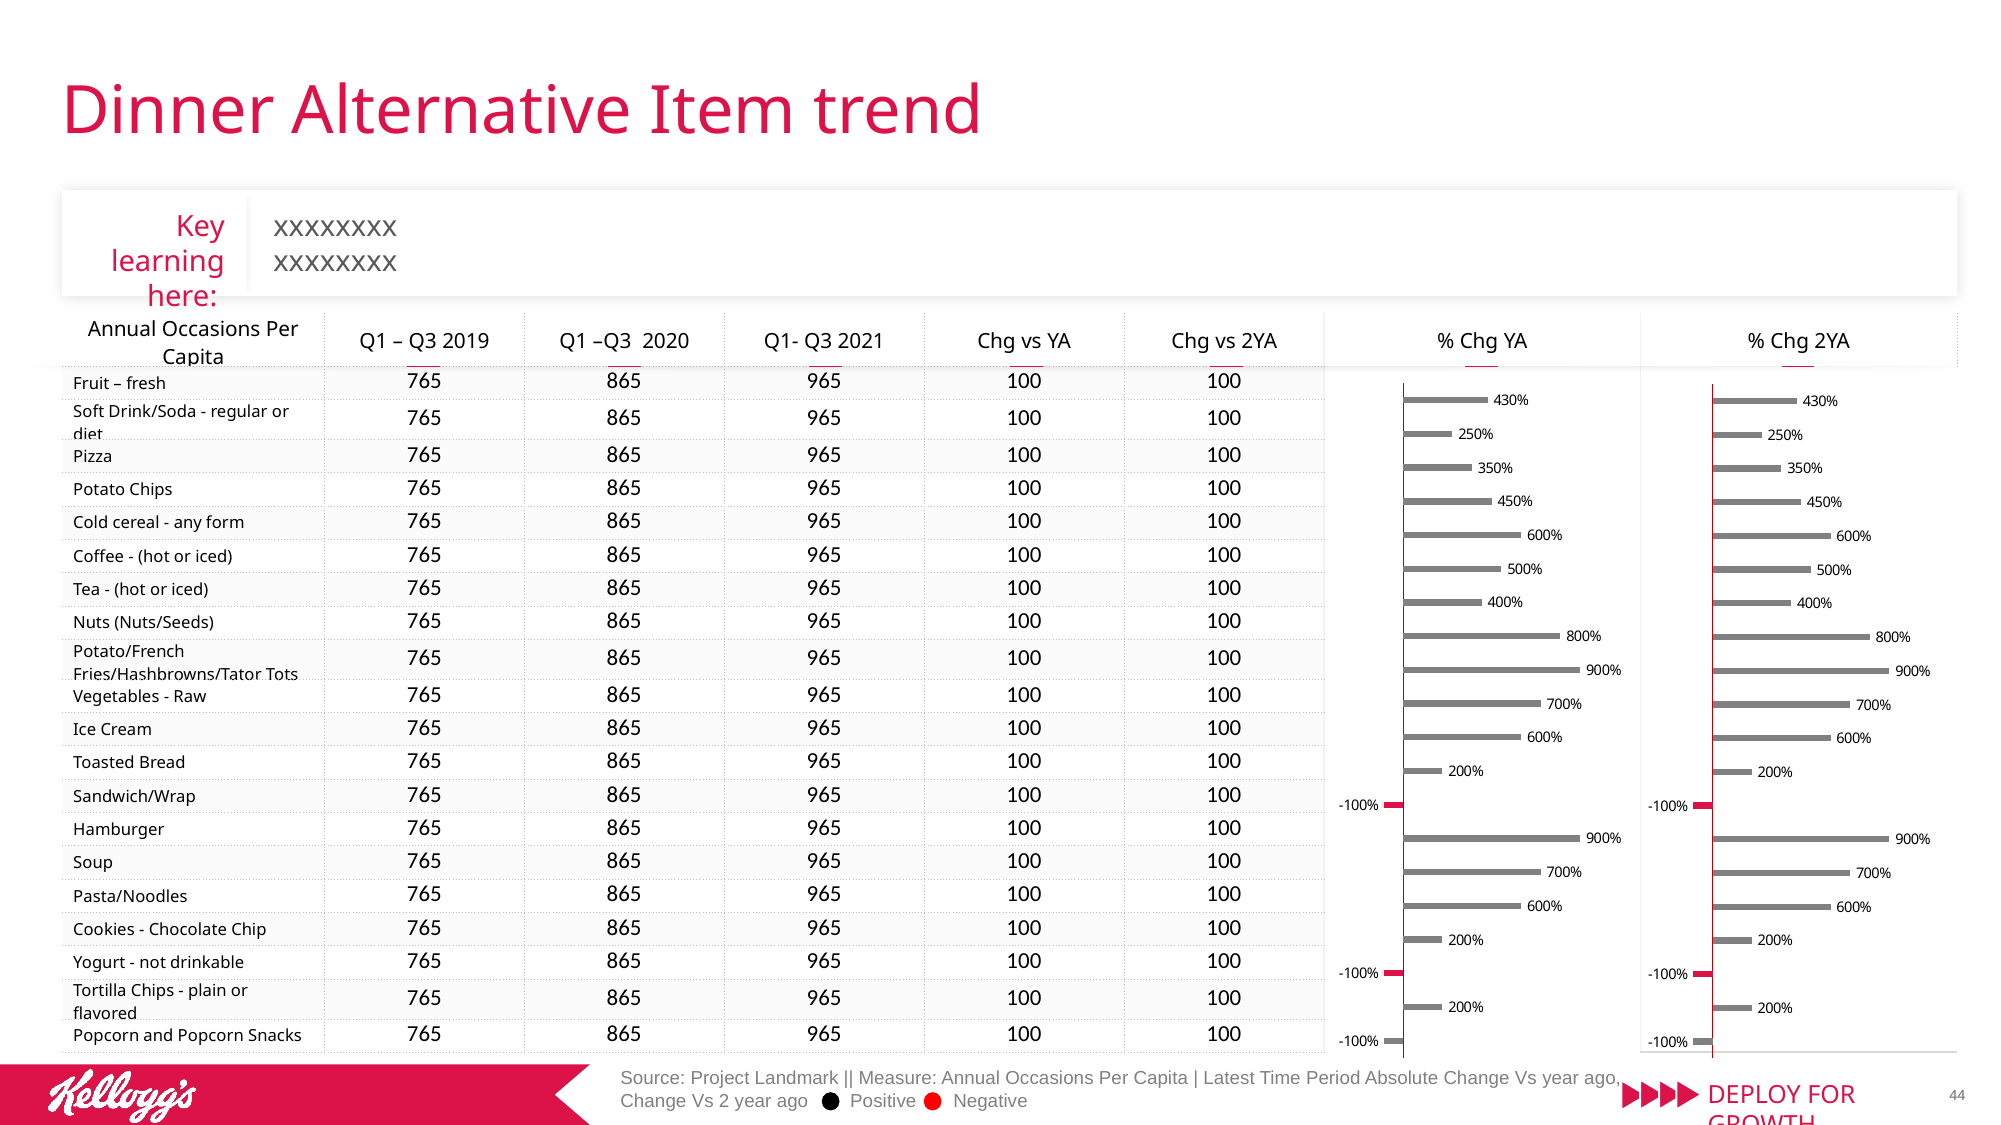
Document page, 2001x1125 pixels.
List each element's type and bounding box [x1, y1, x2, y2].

text_box [605, 1058, 1641, 1120]
picture [0, 366, 1975, 375]
chart [1648, 383, 1934, 1059]
text_box [61, 189, 1958, 320]
chart [1338, 383, 1625, 1058]
slide_number [1921, 1071, 1994, 1117]
table_header [1325, 313, 1640, 366]
picture [200, 194, 301, 294]
table_cell [1325, 375, 1640, 1052]
table_header [1641, 313, 1957, 366]
text_box [46, 67, 1907, 158]
table_cell [1641, 375, 1957, 1051]
table_header [62, 313, 1323, 366]
table_cell [62, 375, 1323, 1052]
